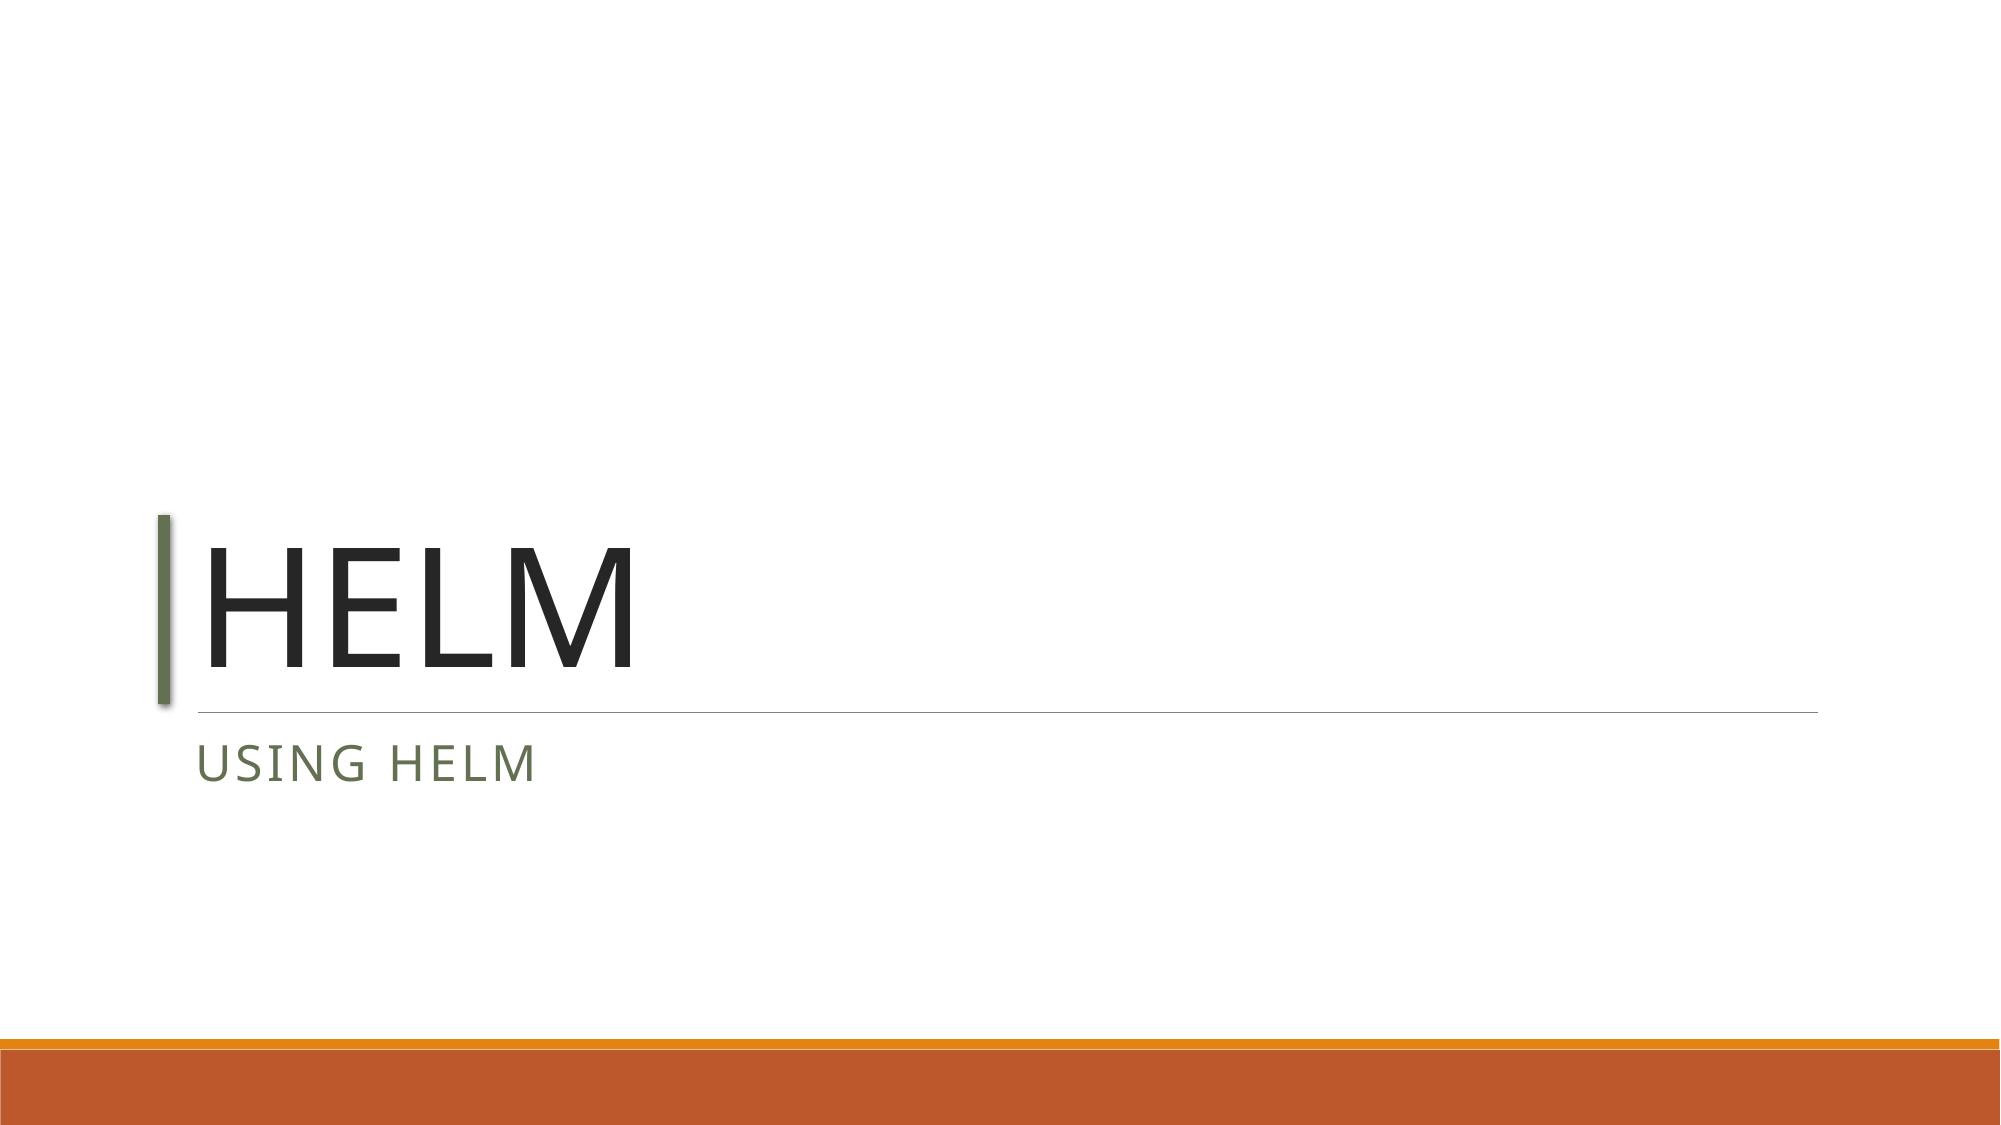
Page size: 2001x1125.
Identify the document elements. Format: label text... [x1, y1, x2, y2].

list USING HELM [180, 730, 1830, 918]
title HELM [180, 124, 1830, 710]
